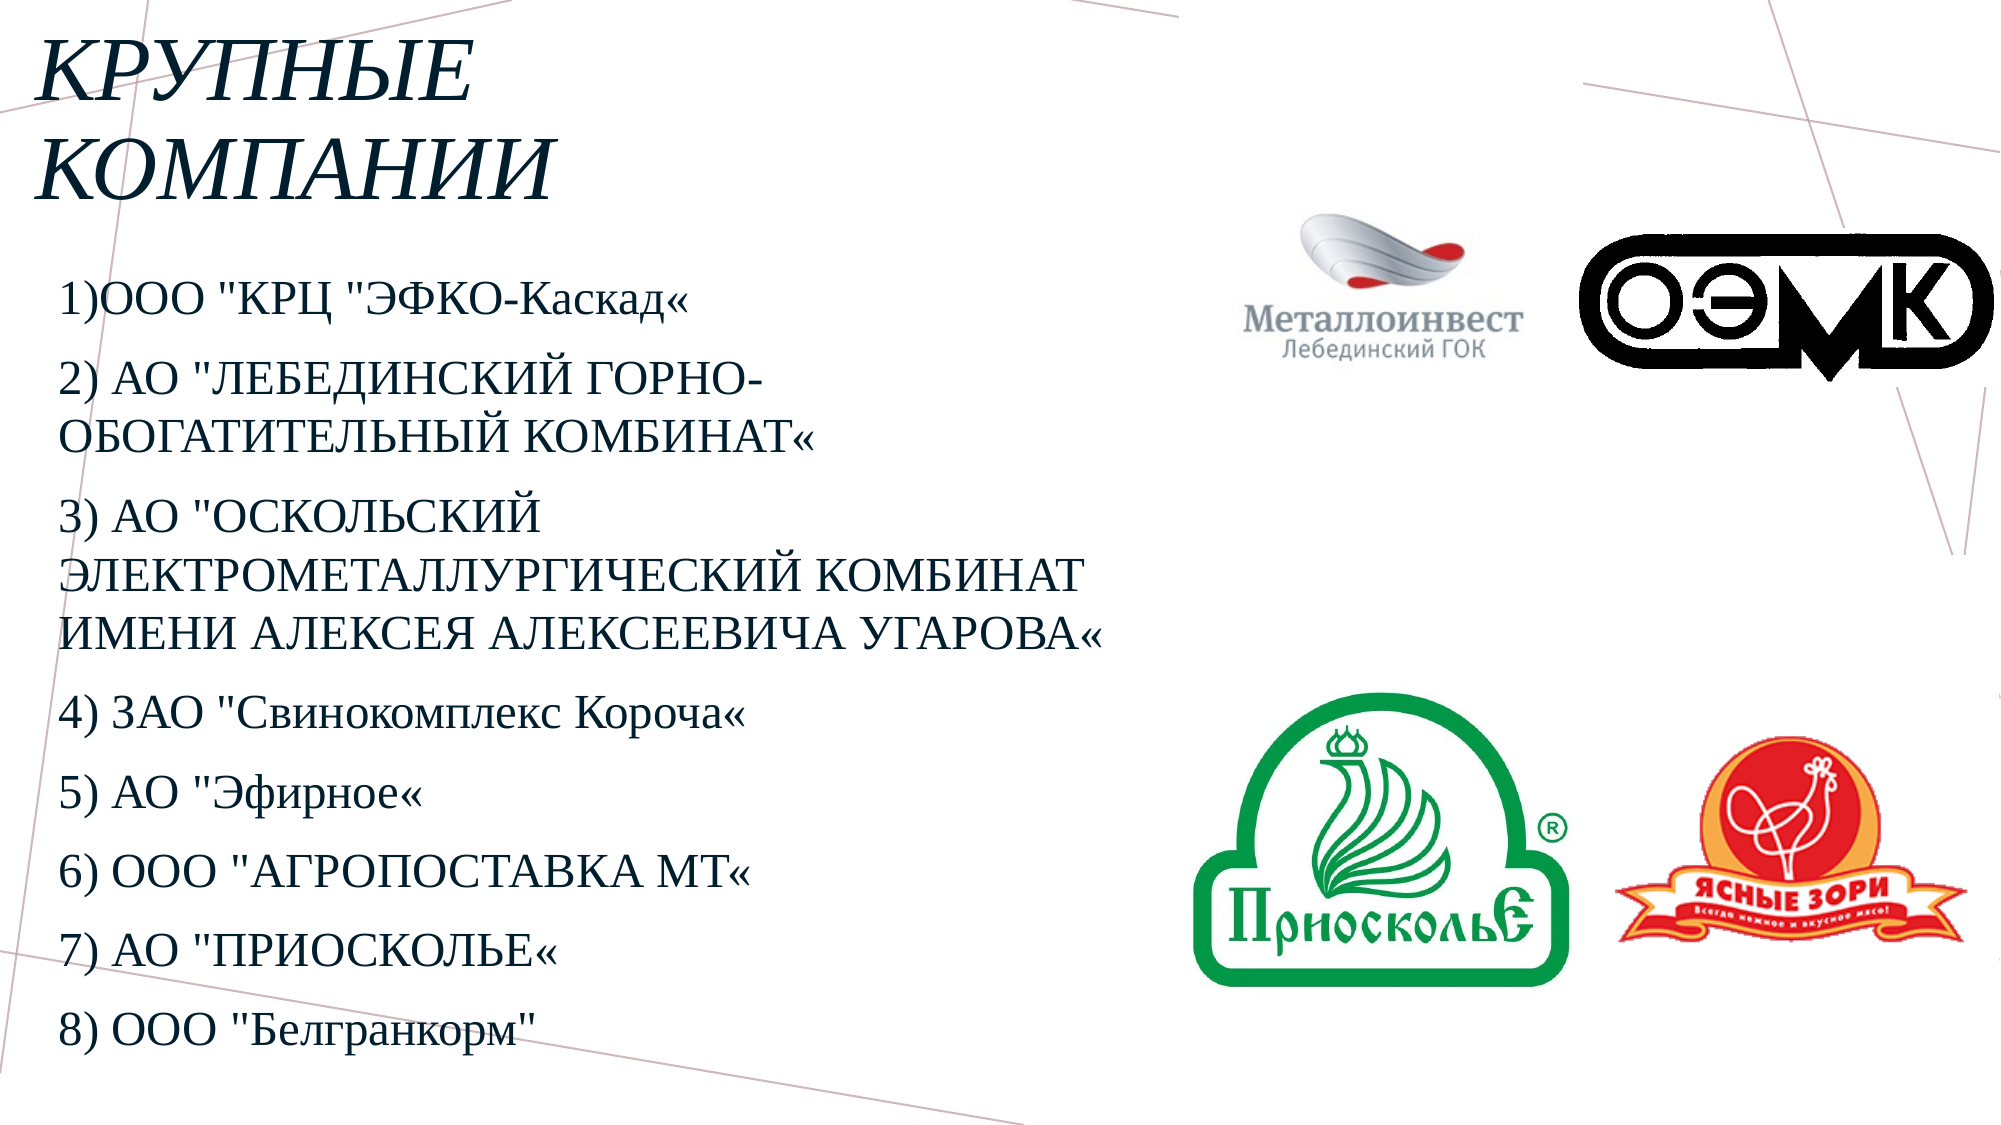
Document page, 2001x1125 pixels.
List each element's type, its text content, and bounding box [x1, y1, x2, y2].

title Крупные компании [20, 0, 922, 259]
list 1)ООО "КРЦ "ЭФКО-Каскад« 2) АО "ЛЕБЕДИНСКИЙ ГОРНО-ОБОГАТИТЕЛЬНЫЙ КОМБИНАТ« 3) АО "ОСКОЛЬСКИЙ ЭЛЕКТРОМЕТАЛЛУРГИЧЕСКИЙ КОМБИНАТ ИМЕНИ АЛЕКСЕЯ АЛЕКСЕЕВИЧА УГАРОВА« 4) ЗАО "Свинокомплекс Короча« 5) АО "Эфирное« 6) ООО "АГРОПОСТАВКА МТ« 7) АО "ПРИОСКОЛЬЕ« 8) ООО "Белгранкорм" [43, 258, 1148, 1068]
picture [1178, 0, 2000, 1125]
